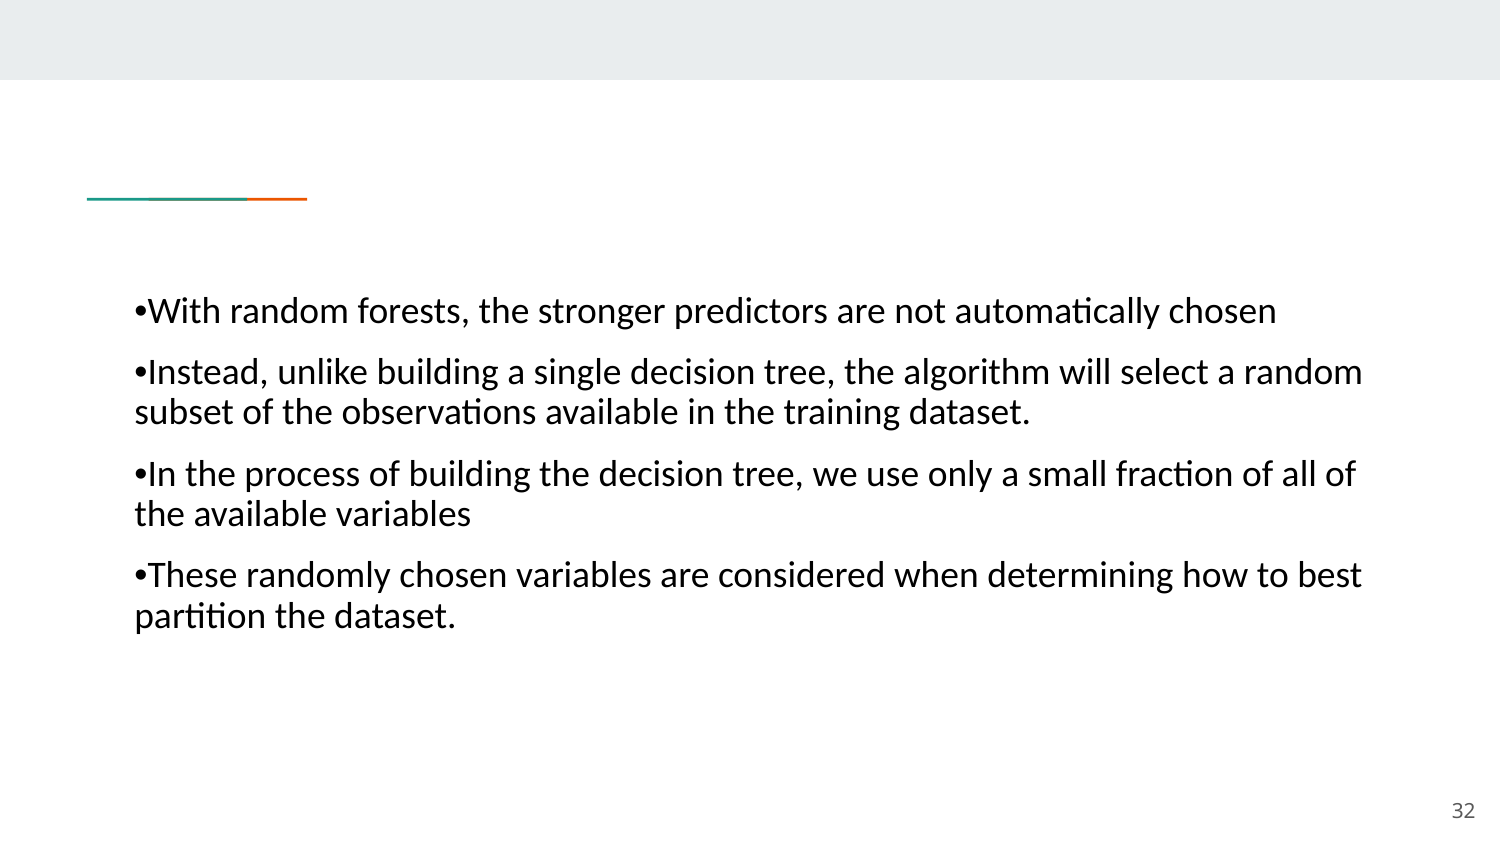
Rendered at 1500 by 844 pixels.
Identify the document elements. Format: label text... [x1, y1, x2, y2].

slide_number 32 [1400, 779, 1491, 844]
list •With random forests, the stronger predictors are not automatically chosen •Instead, unlike building a single decision tree, the algorithm will select a random subset of the observations available in the training dataset. •In the process of building the decision tree, we use only a small fraction of all of the available variables •These randomly chosen variables are considered when determining how to best partition the dataset. [119, 275, 1381, 647]
